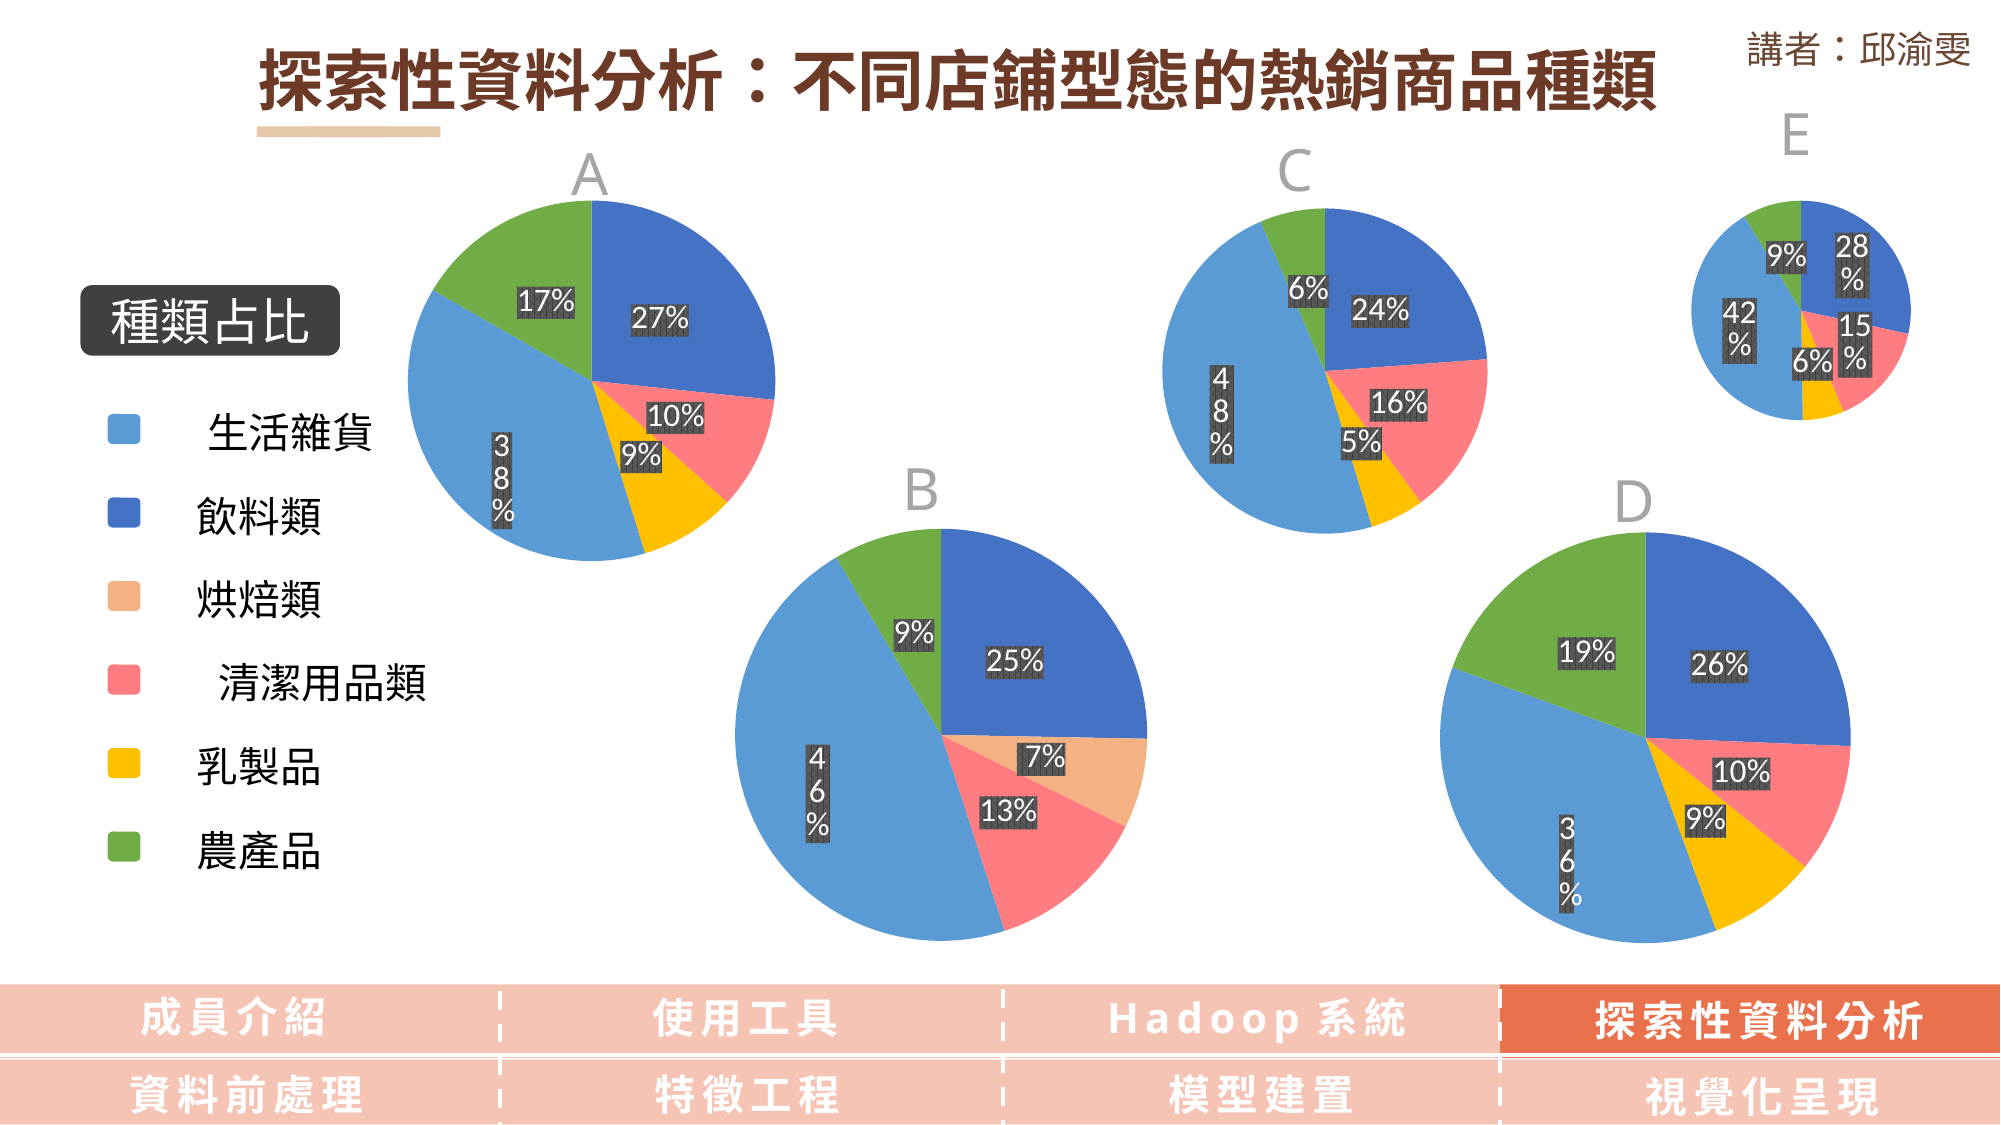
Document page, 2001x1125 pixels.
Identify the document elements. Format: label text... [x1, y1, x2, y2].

text_box B [887, 444, 955, 496]
text_box 講者：邱渝雯 [1732, 19, 1987, 79]
chart [1620, 142, 1967, 480]
chart [383, 174, 1861, 974]
text_box C [1261, 126, 1328, 174]
text_box [308, 125, 442, 138]
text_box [107, 399, 505, 908]
text_box [256, 127, 308, 138]
text_box 種類占比 [79, 284, 342, 357]
text_box A [556, 129, 624, 188]
text_box D [1597, 456, 1670, 516]
text_box E [1764, 89, 1827, 142]
text_box 探索性資料分析：不同店鋪型態的熱銷商品種類 [242, 31, 1756, 127]
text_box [0, 956, 2000, 1125]
